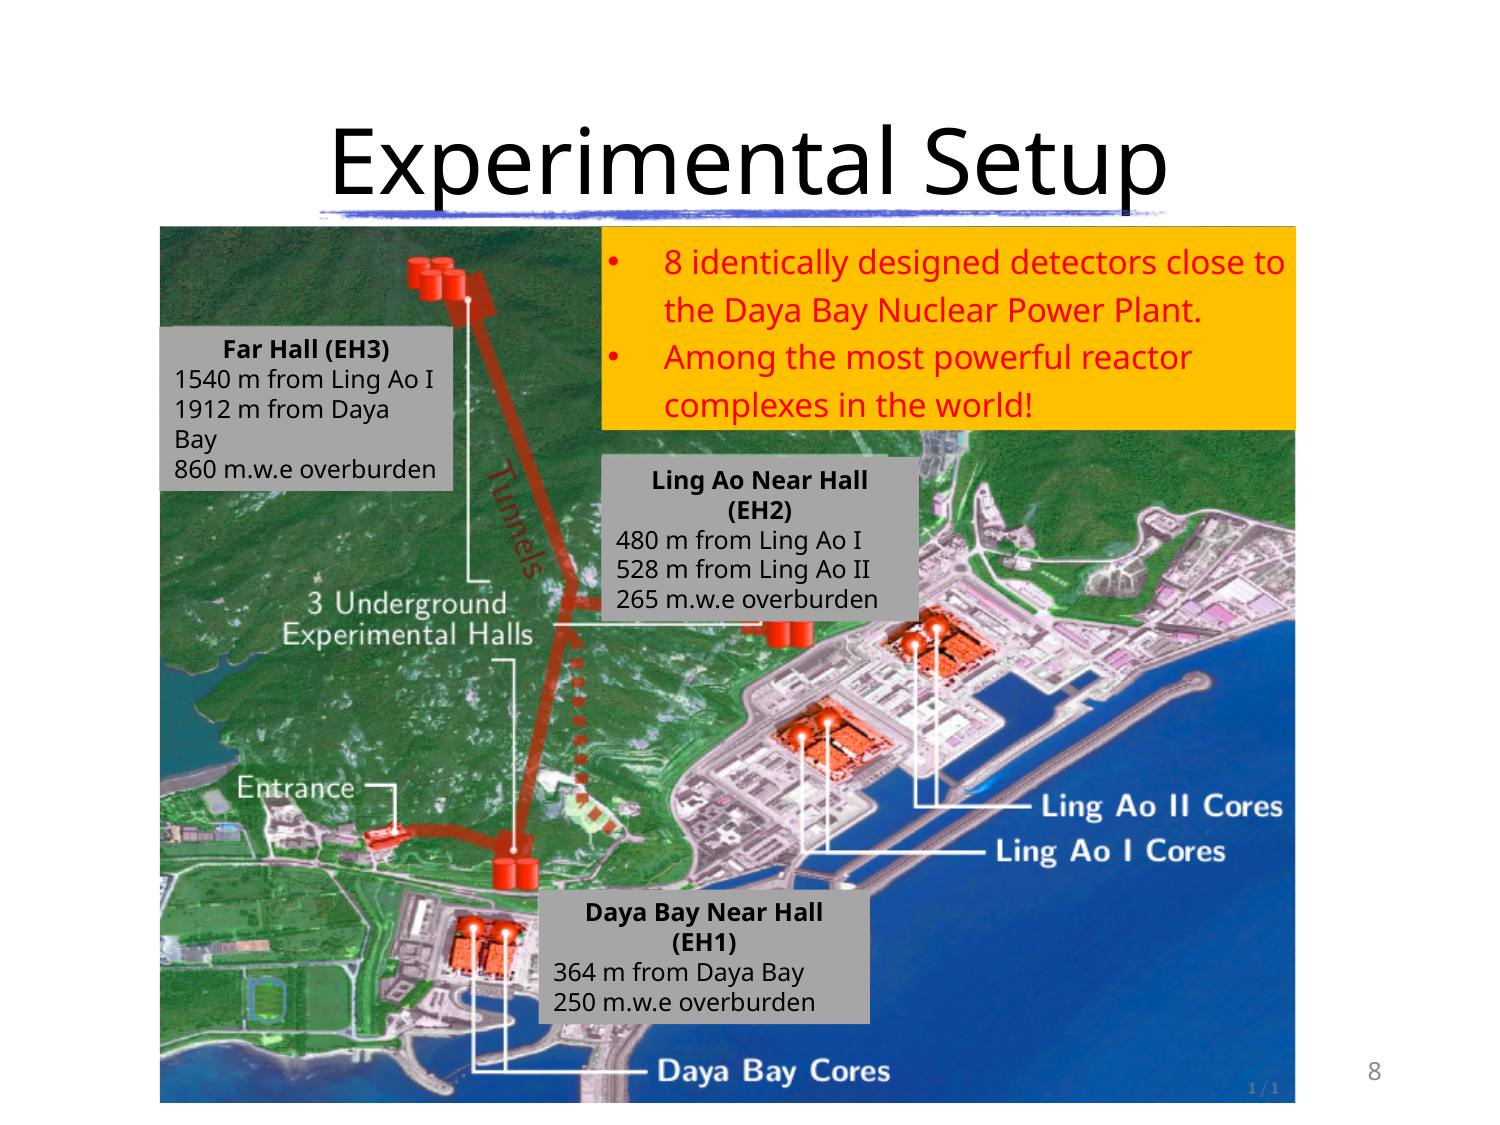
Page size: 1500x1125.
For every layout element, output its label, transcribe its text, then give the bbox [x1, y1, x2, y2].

picture [312, 209, 1176, 221]
slide_number 8 [1297, 1042, 1397, 1103]
picture [159, 225, 1297, 1103]
title Experimental Setup [103, 59, 1397, 271]
